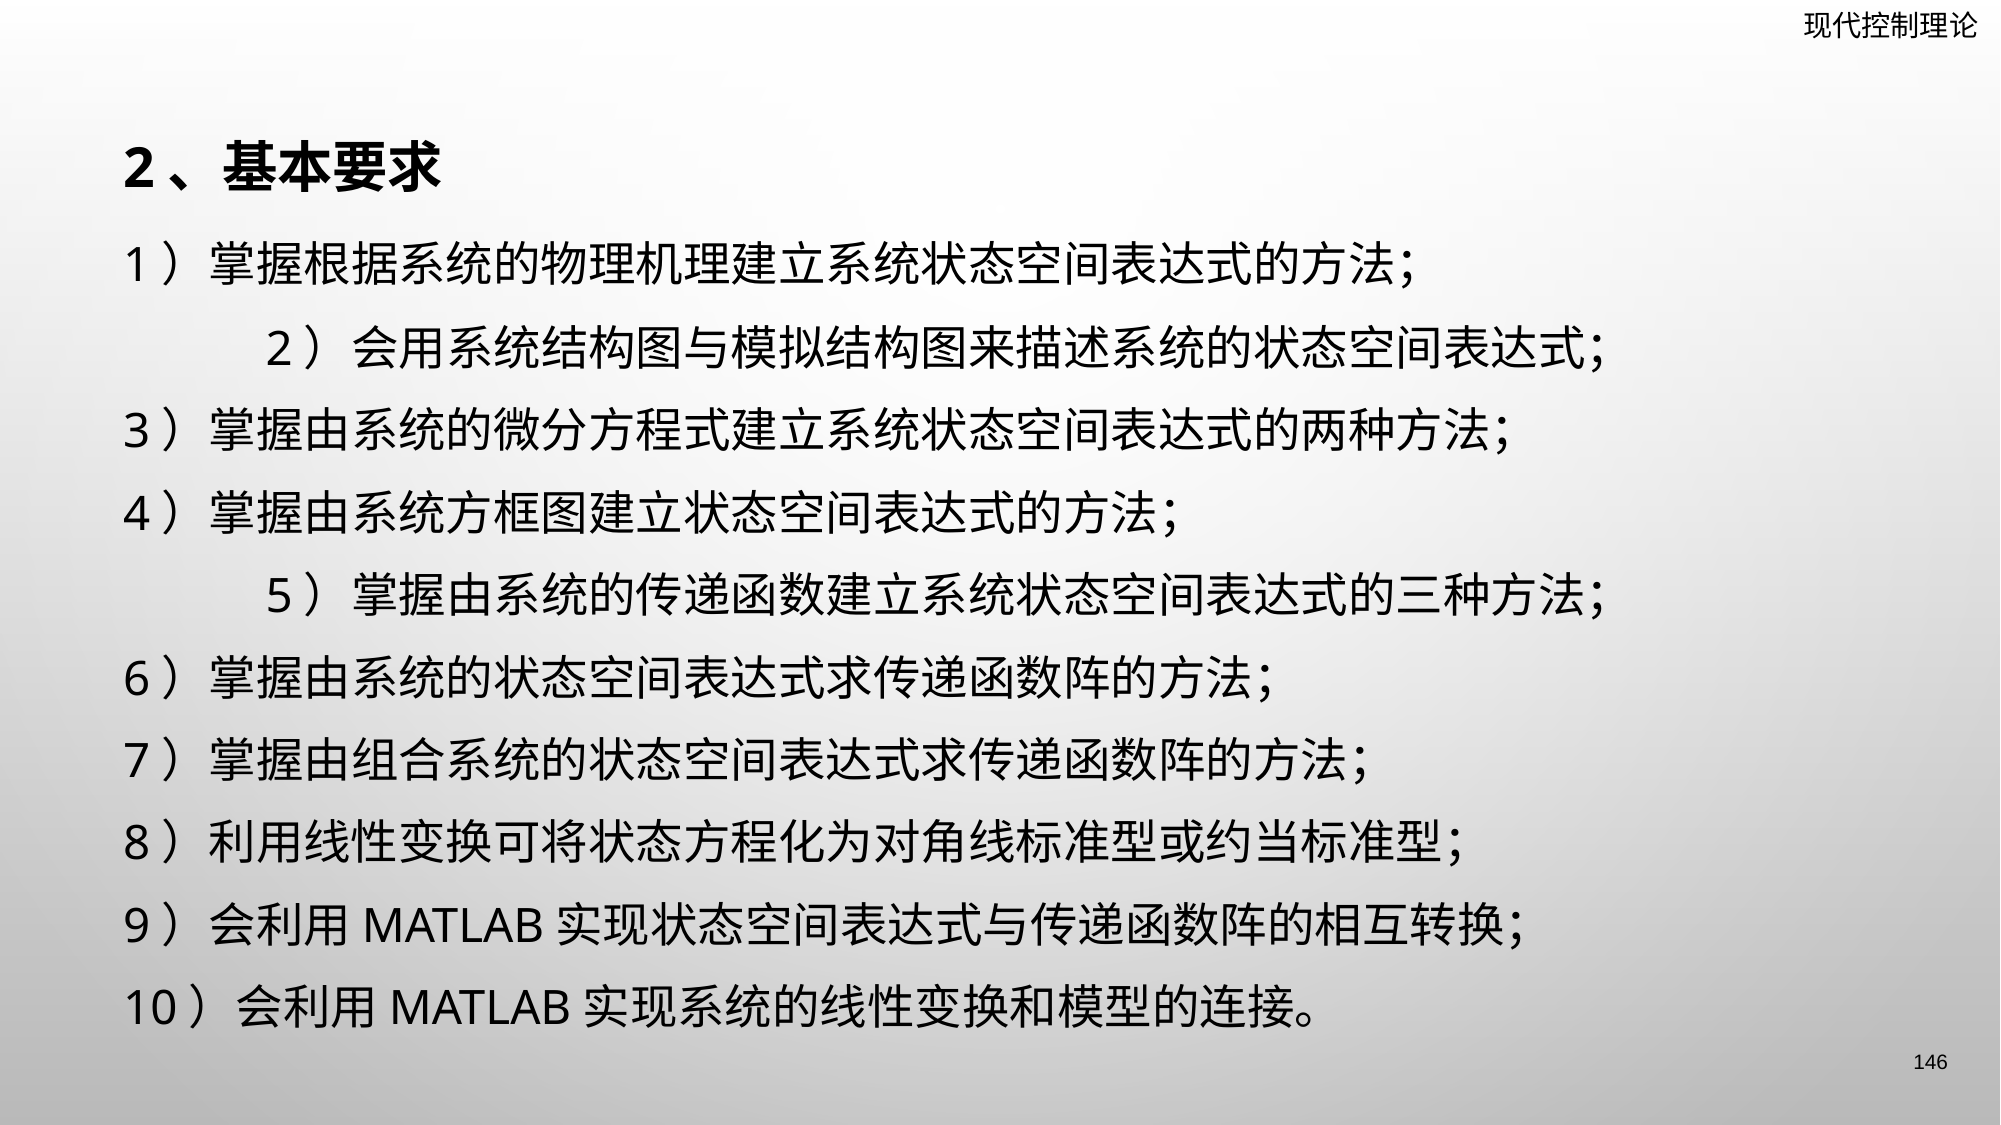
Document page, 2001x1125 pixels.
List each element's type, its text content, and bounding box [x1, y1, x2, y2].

list 2、基本要求 1）掌握根据系统的物理机理建立系统状态空间表达式的方法； 2）会用系统结构图与模拟结构图来描述系统的状态空间表达式； 3）掌握由系统的微分方程式建立系统状态空间表达式的两种方法； 4）掌握由系统方框图建立状态空间表达式的方法； 5）掌握由系统的传递函数建立系统状态空间表达式的三种方法； 6）掌握由系统的状态空间表达式求传递函数阵的方法； 7）掌握由组合系统的状态空间表达式求传递函数阵的方法； 8）利用线性变换可将状态方程化为对角线标准型或约当标准型； 9）会利用MATLAB实现状态空间表达式与传递函数阵的相互转换； 10）会利用MATLAB实现系统的线性变换和模型的连接。 [72, 132, 1903, 1050]
slide_number 146 [1837, 1030, 1963, 1091]
picture [0, 0, 2000, 1125]
